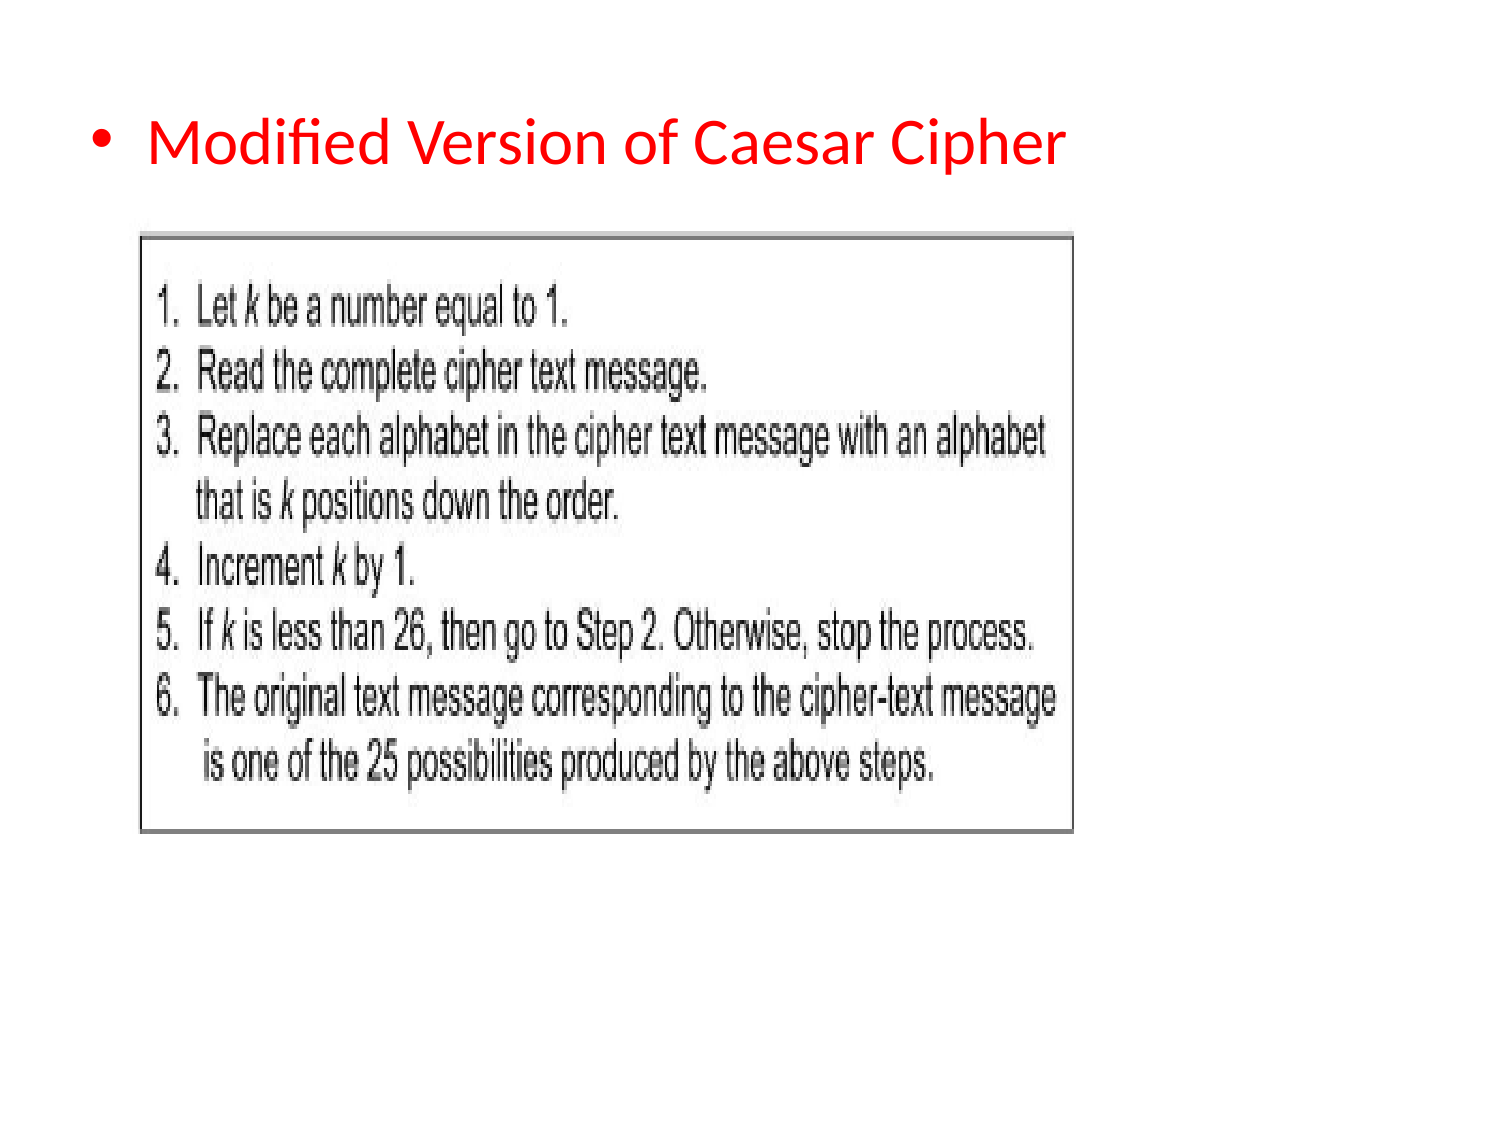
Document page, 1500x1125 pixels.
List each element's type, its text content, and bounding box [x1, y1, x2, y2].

list Modified Version of Caesar Cipher [75, 90, 1425, 1005]
picture [100, 184, 1124, 882]
